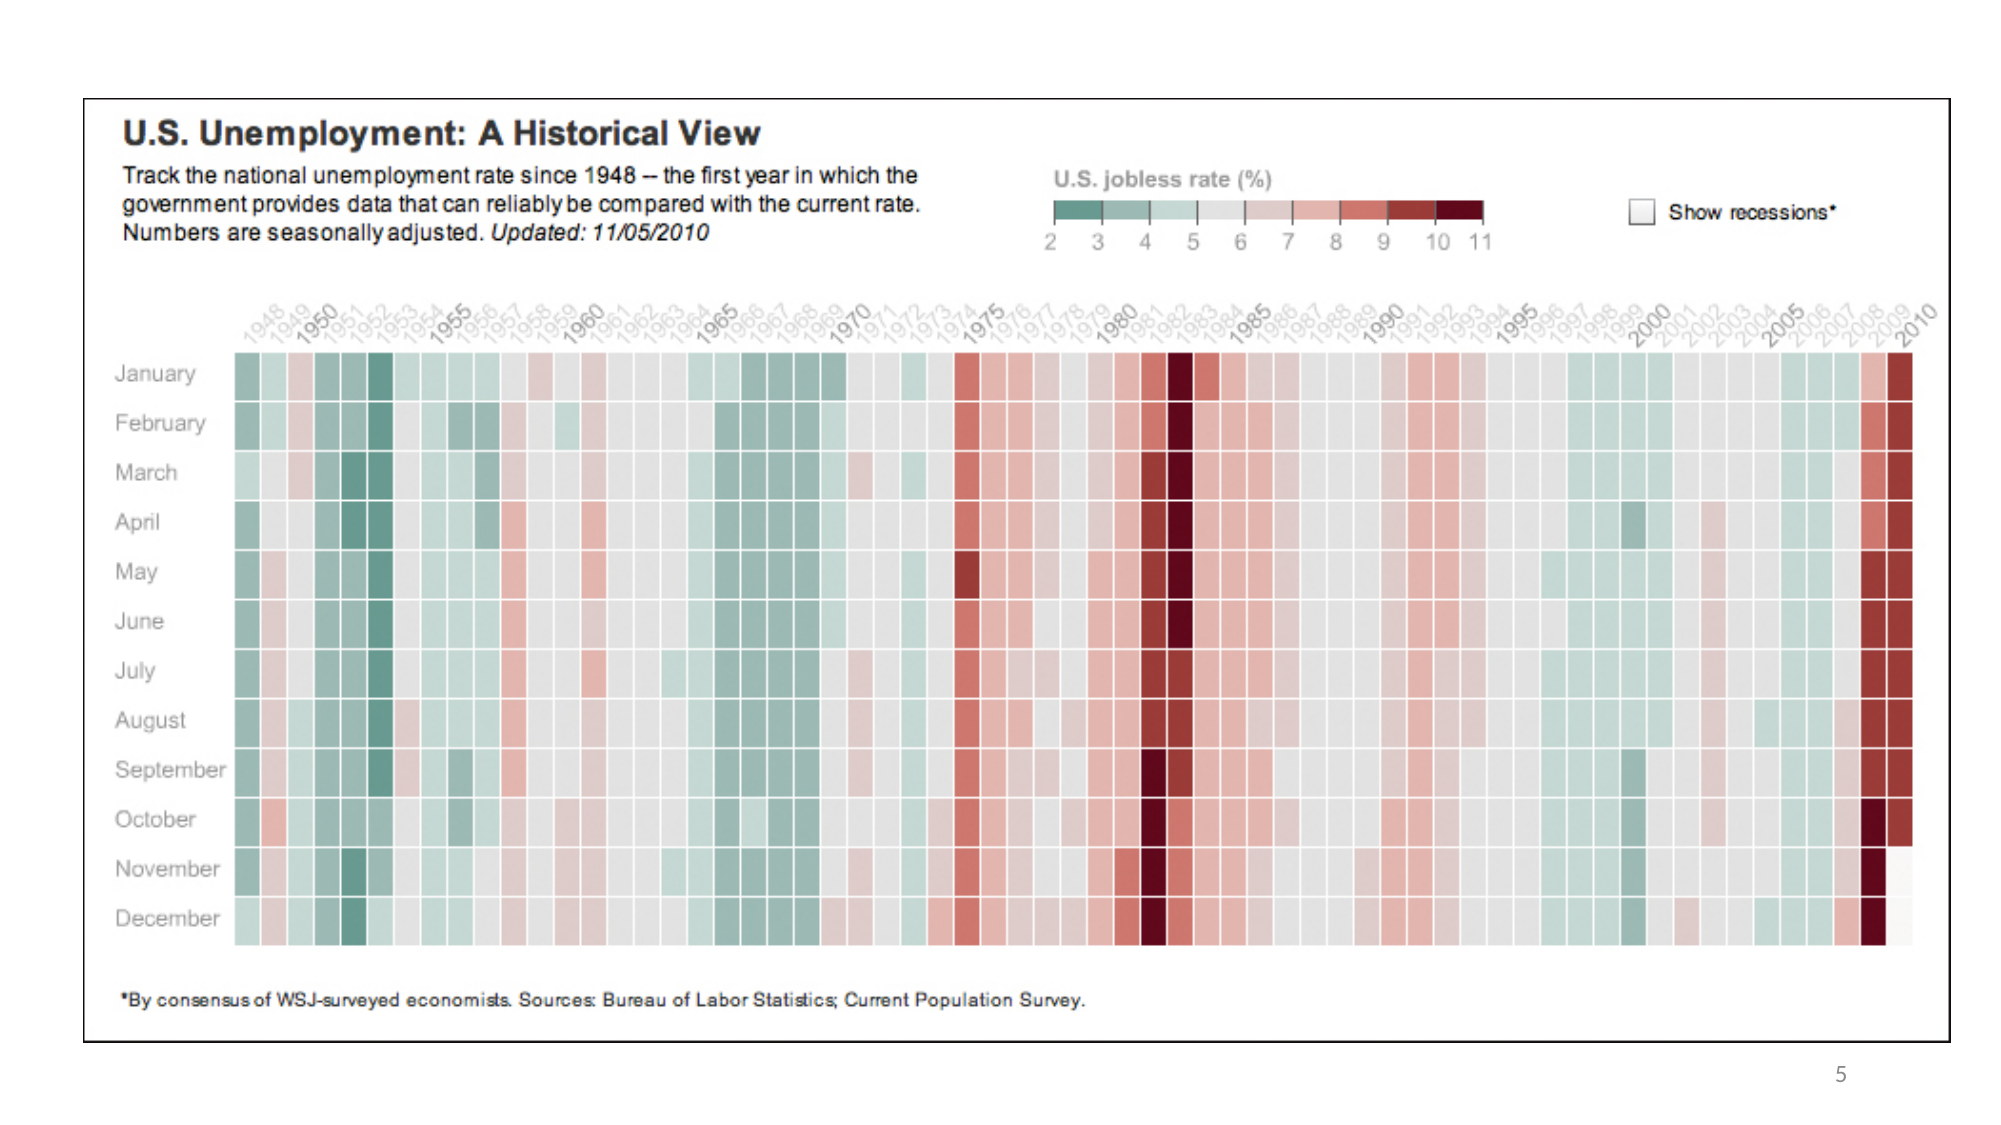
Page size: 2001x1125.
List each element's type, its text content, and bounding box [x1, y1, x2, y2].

picture [83, 98, 1951, 1043]
slide_number 5 [1412, 1043, 1863, 1103]
